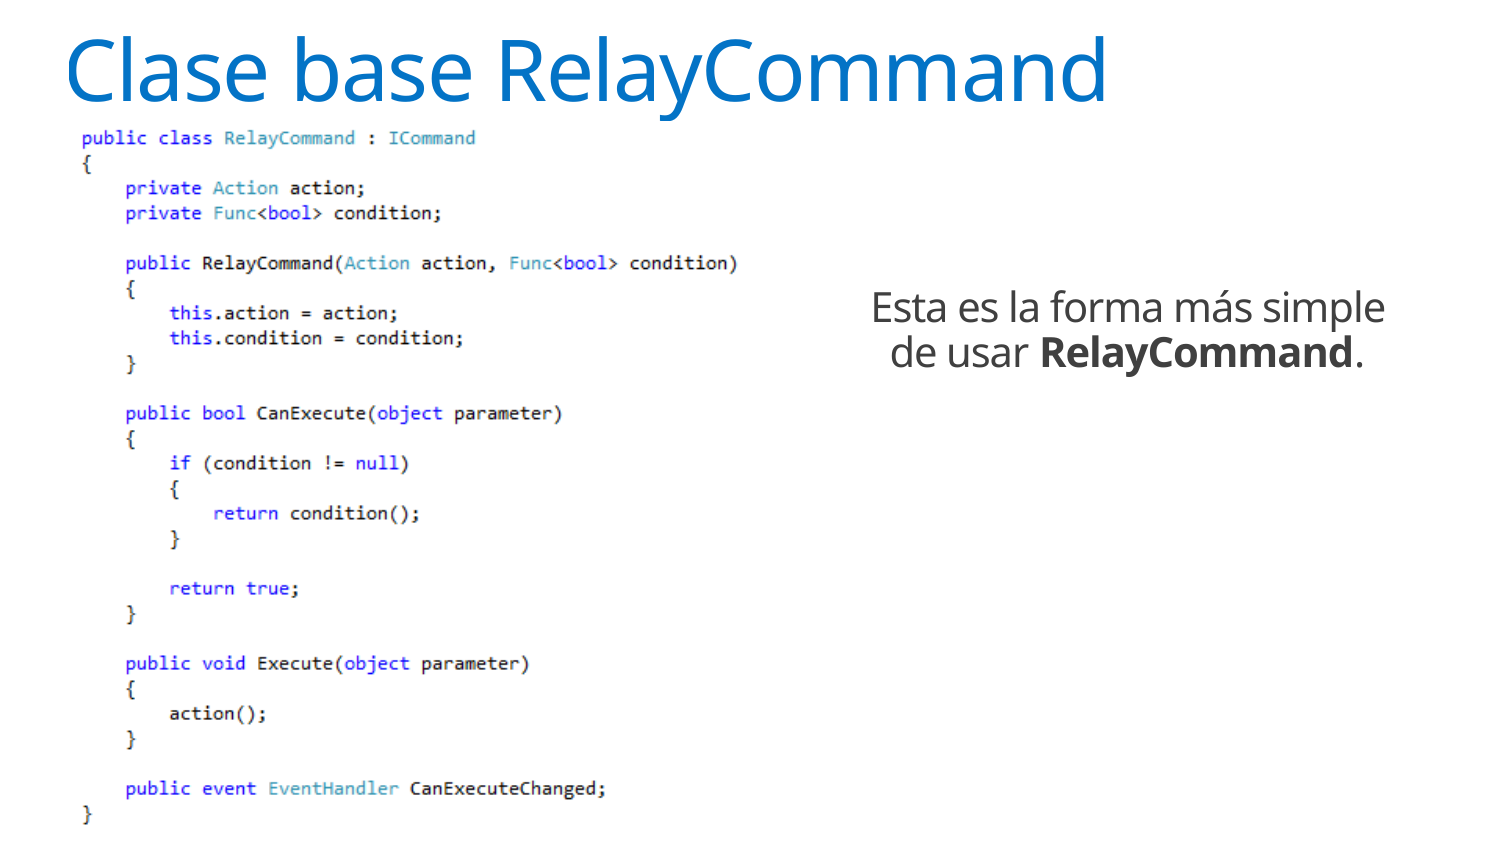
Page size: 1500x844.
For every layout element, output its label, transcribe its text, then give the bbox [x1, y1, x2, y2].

list Esta es la forma más simple de usar RelayCommand. [867, 286, 1388, 375]
picture [63, 121, 786, 844]
title Clase base RelayCommand [63, 28, 1436, 122]
